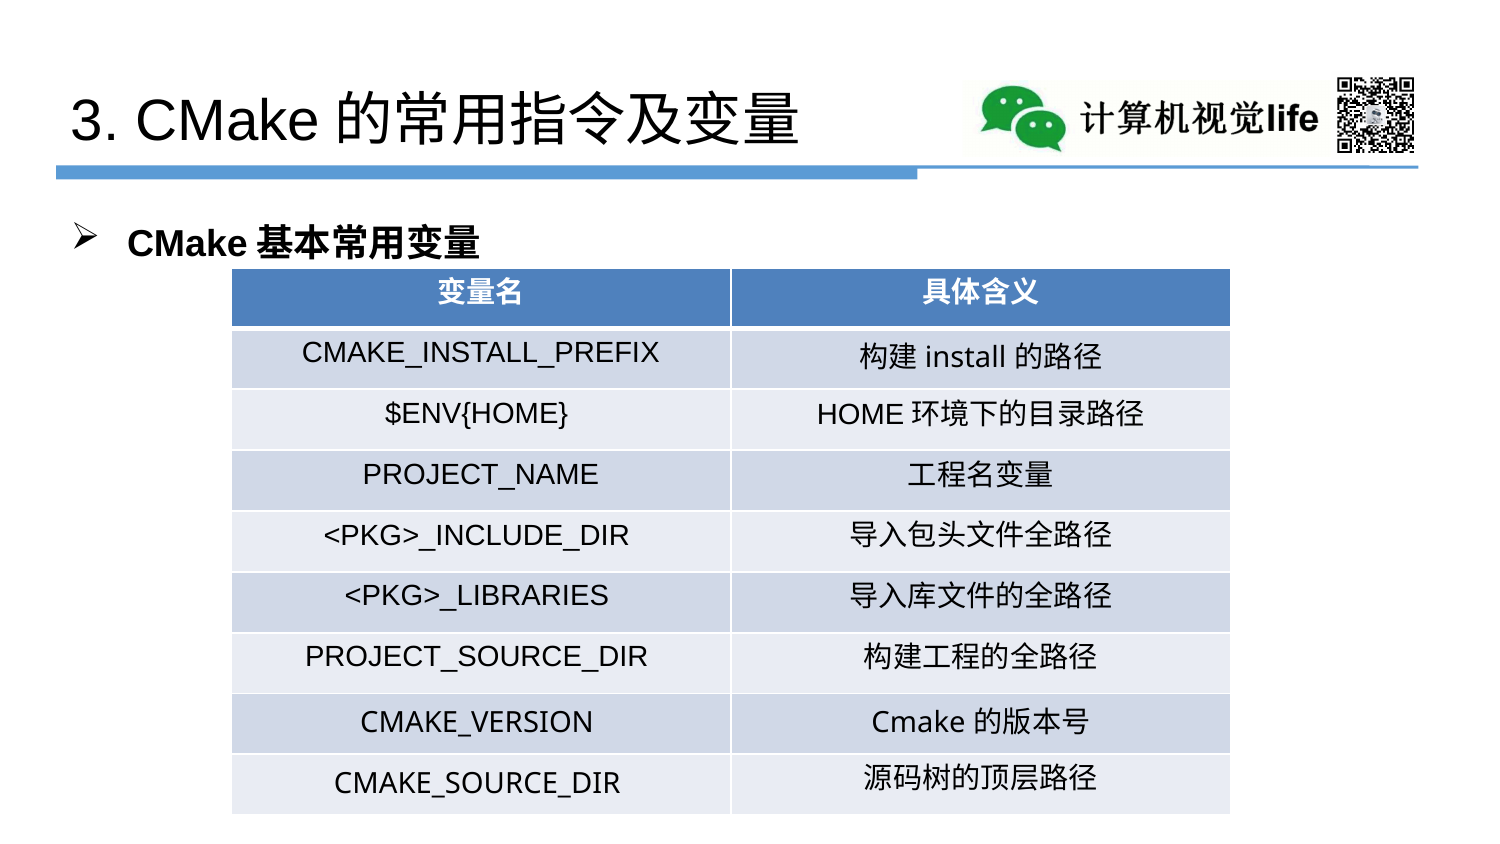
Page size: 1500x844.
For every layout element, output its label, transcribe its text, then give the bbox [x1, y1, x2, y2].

table_cell 导入包头文件全路径 [732, 512, 1230, 571]
table_cell 工程名变量 [732, 451, 1230, 510]
table_cell CMAKE_INSTALL_PREFIX [232, 331, 730, 388]
picture [962, 70, 1420, 160]
text_box CMake基本常用变量 [56, 199, 625, 288]
table_cell 构建install的路径 [732, 331, 1230, 388]
table_header 变量名 [232, 269, 730, 326]
table_cell PROJECT_SOURCE_DIR [232, 634, 730, 693]
table_cell PROJECT_NAME [232, 451, 730, 510]
table_cell CMAKE_VERSION [232, 694, 730, 753]
table_cell $ENV{HOME} [232, 390, 730, 449]
table_cell 构建工程的全路径 [732, 634, 1230, 693]
table_header 具体含义 [732, 269, 1230, 326]
table_cell Cmake的版本号 [732, 694, 1230, 753]
table_cell <PKG>_LIBRARIES [232, 573, 730, 632]
table_cell 导入库文件的全路径 [732, 573, 1230, 632]
table_cell HOME环境下的目录路径 [732, 390, 1230, 449]
text_box 3. CMake的常用指令及变量 [56, 28, 1406, 189]
table_cell 源码树的顶层路径 [732, 755, 1230, 814]
table_cell CMAKE_SOURCE_DIR [232, 755, 730, 814]
table_cell <PKG>_INCLUDE_DIR [232, 512, 730, 571]
